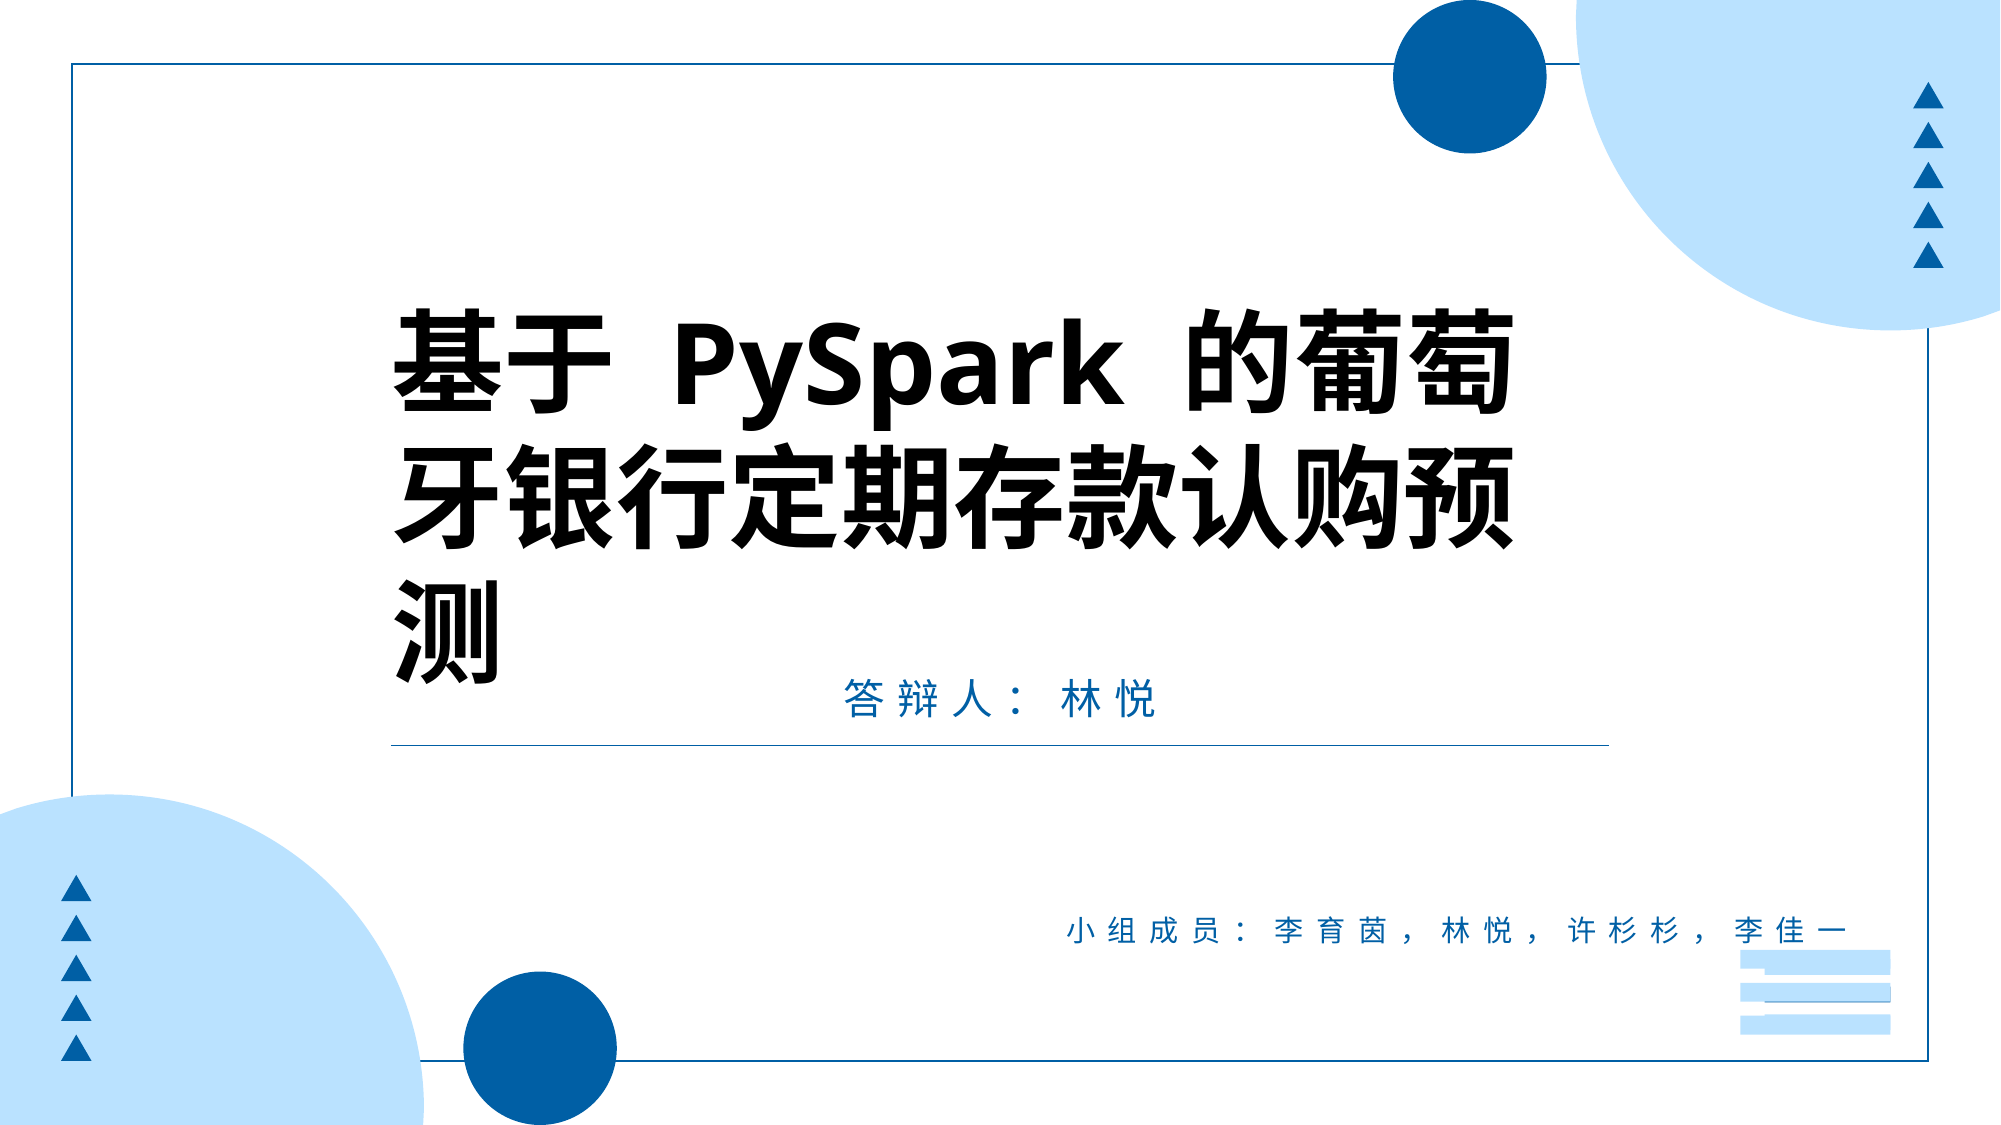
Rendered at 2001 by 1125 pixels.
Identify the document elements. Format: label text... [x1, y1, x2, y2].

text_box 答辩人：林悦 [390, 652, 1609, 730]
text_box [1740, 949, 1891, 1035]
text_box 基于 PySpark 的葡萄牙银行定期存款认购预测 [375, 406, 1625, 583]
text_box 小组成员：李育茵，林悦，许杉杉，李佳一 [1022, 896, 1891, 936]
